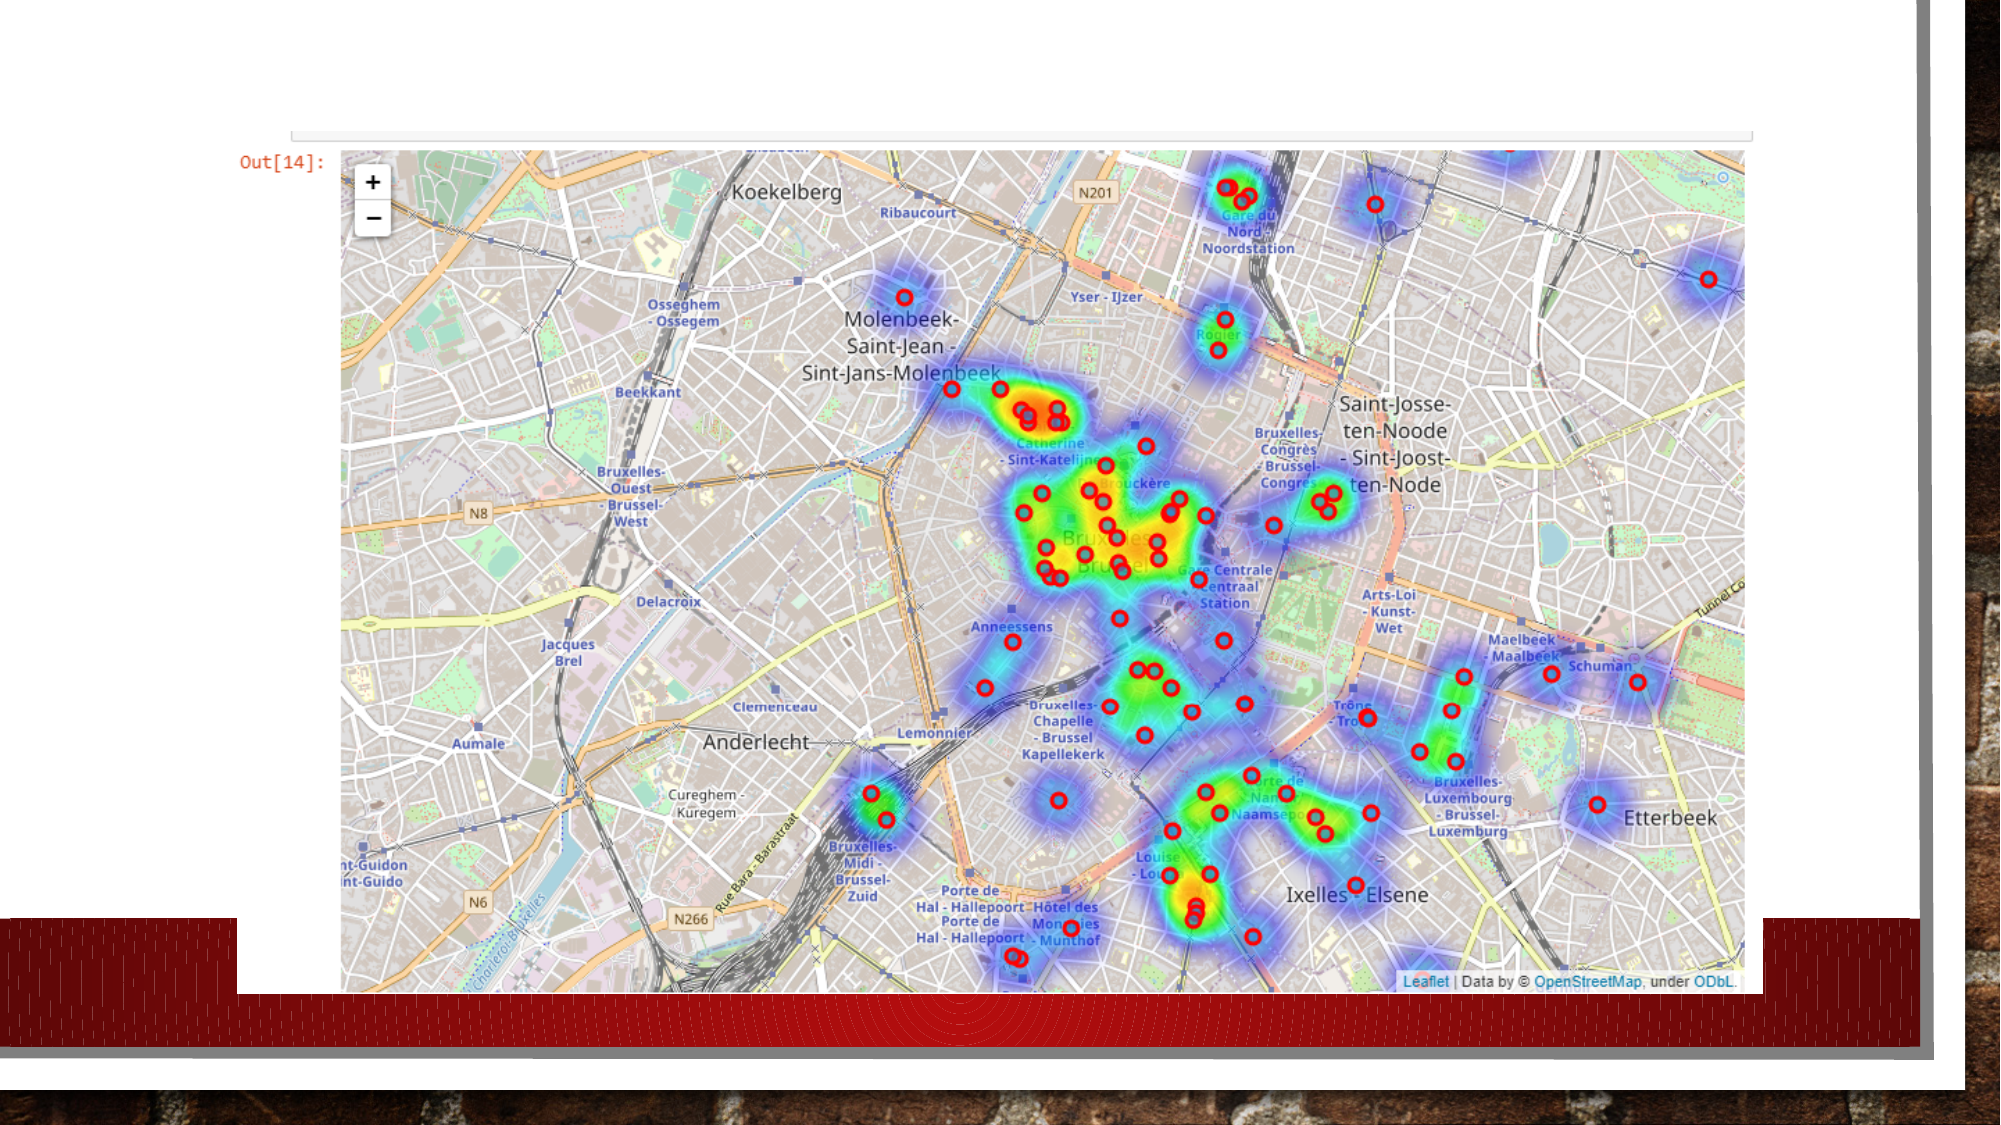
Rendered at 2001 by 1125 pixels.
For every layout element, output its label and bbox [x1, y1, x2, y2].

list [237, 131, 1763, 994]
picture [0, 0, 2000, 1125]
